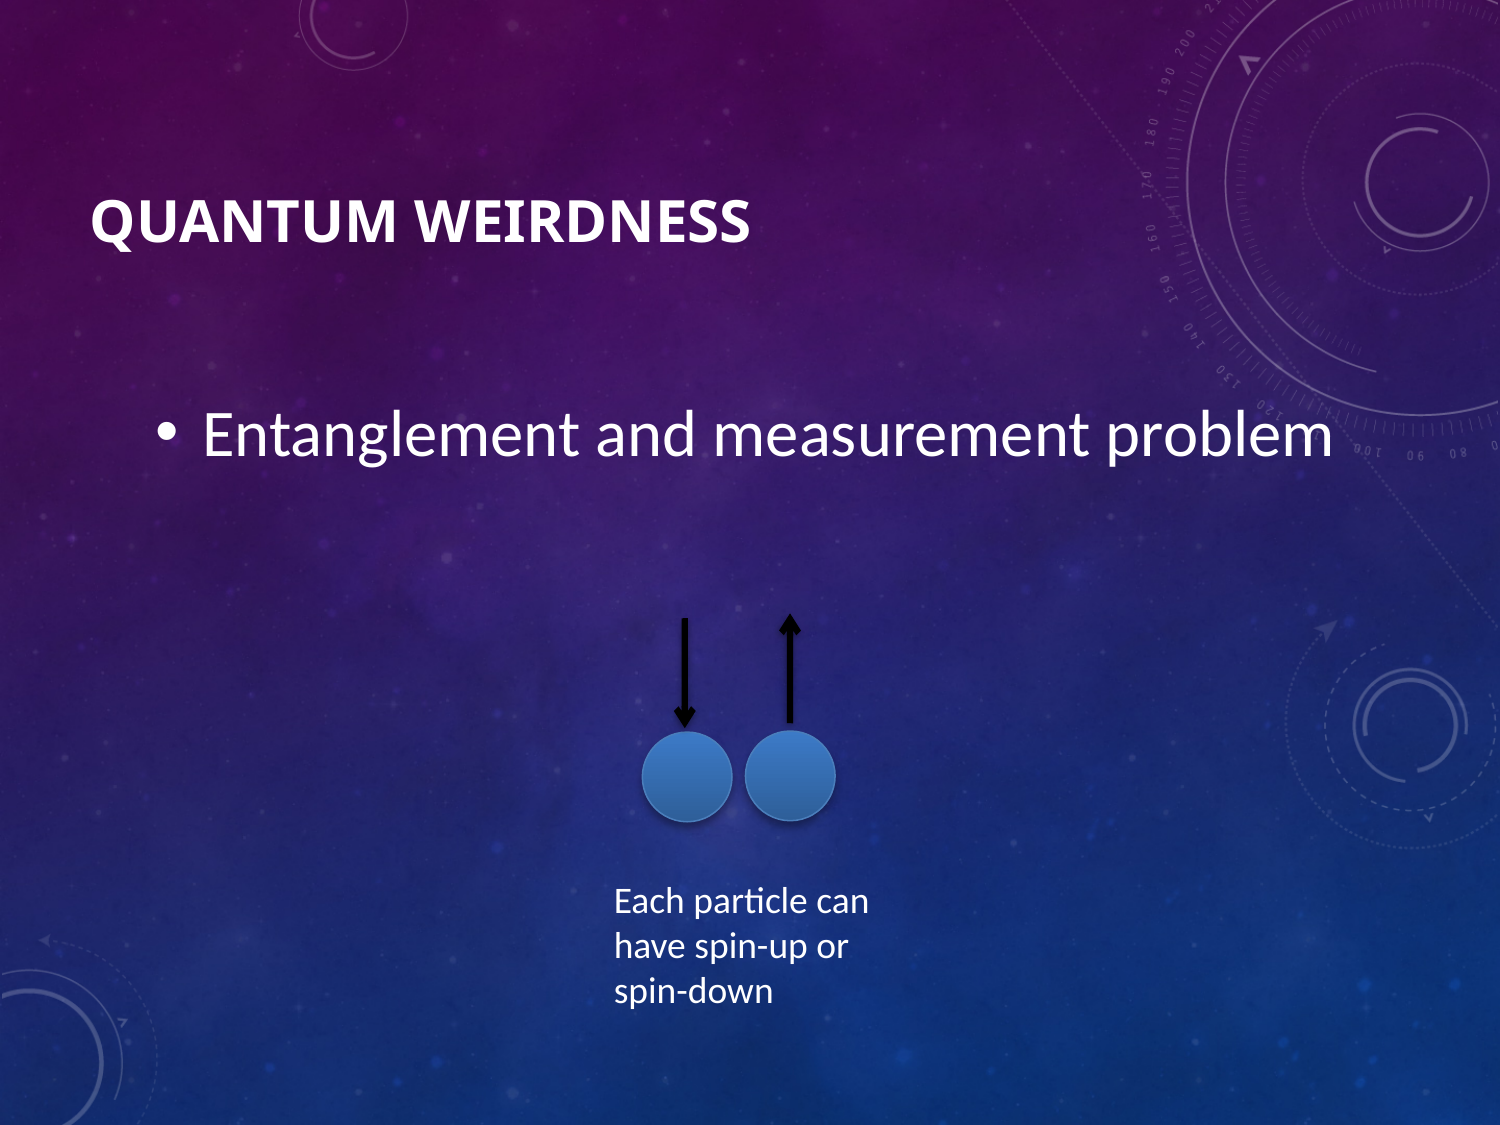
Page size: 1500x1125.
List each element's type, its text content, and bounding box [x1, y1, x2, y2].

text_box Each particle can have spin-up or spin-down [598, 868, 915, 1018]
text_box Entanglement and measurement problem [140, 290, 1359, 872]
text_box [744, 730, 836, 822]
picture [0, 0, 1500, 1125]
text_box [641, 731, 733, 823]
text_box Quantum Weirdness [75, 99, 1350, 339]
text_box [677, 618, 693, 729]
text_box [782, 613, 798, 724]
